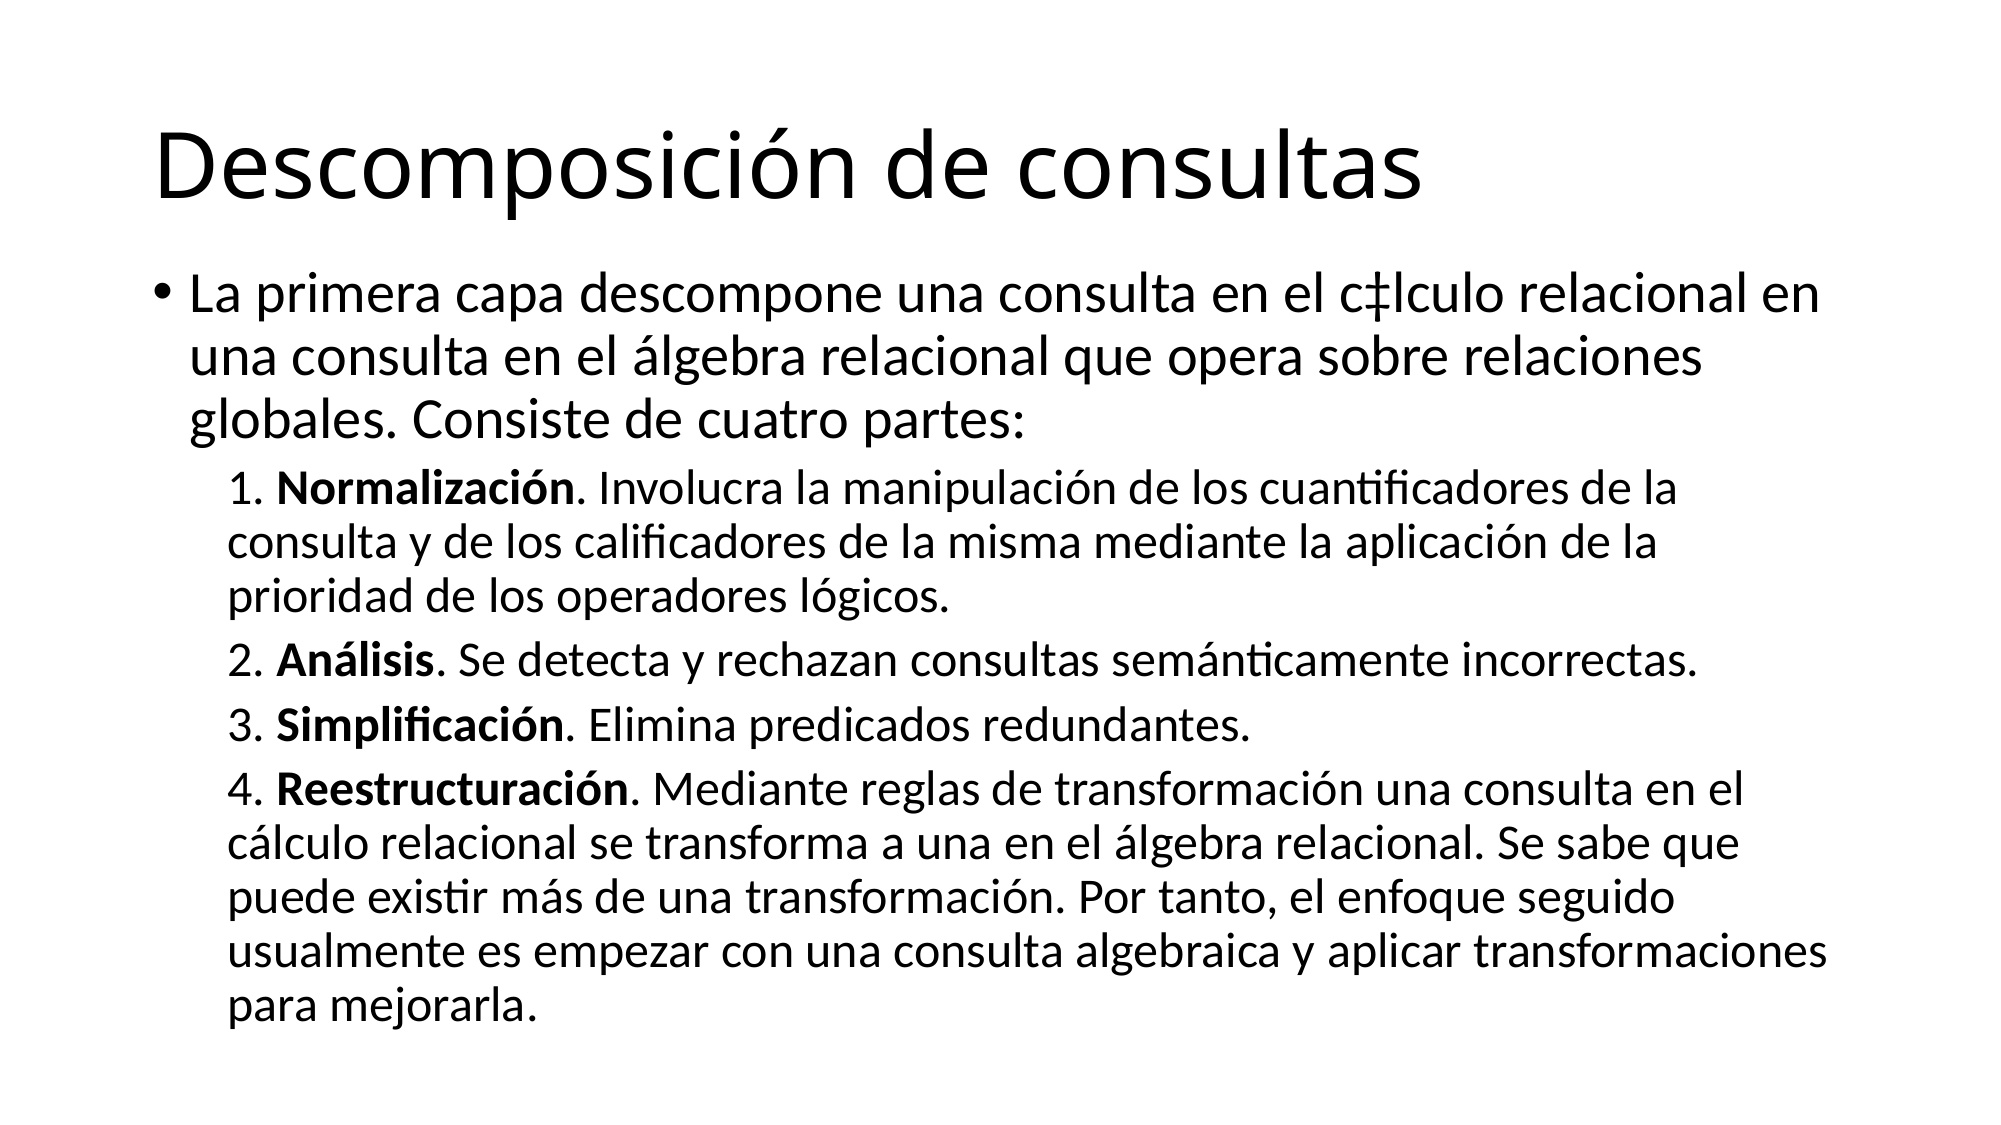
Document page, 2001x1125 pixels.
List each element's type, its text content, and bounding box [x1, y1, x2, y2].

title Descomposición de consultas [137, 59, 1863, 254]
list La primera capa descompone una consulta en el c‡lculo relacional en una consulta en el álgebra relacional que opera sobre relaciones globales. Consiste de cuatro partes: 1. Normalización. Involucra la manipulación de los cuantificadores de la consulta y de los calificadores de la misma mediante la aplicación de la prioridad de los operadores lógicos. 2. Análisis. Se detecta y rechazan consultas semánticamente incorrectas. 3. Simplificación. Elimina predicados redundantes. 4. Reestructuración. Mediante reglas de transformación una consulta en el cálculo relacional se transforma a una en el álgebra relacional. Se sabe que puede existir más de una transformación. Por tanto, el enfoque seguido usualmente es empezar con una consulta algebraica y aplicar transformaciones para mejorarla. [137, 254, 1863, 1083]
